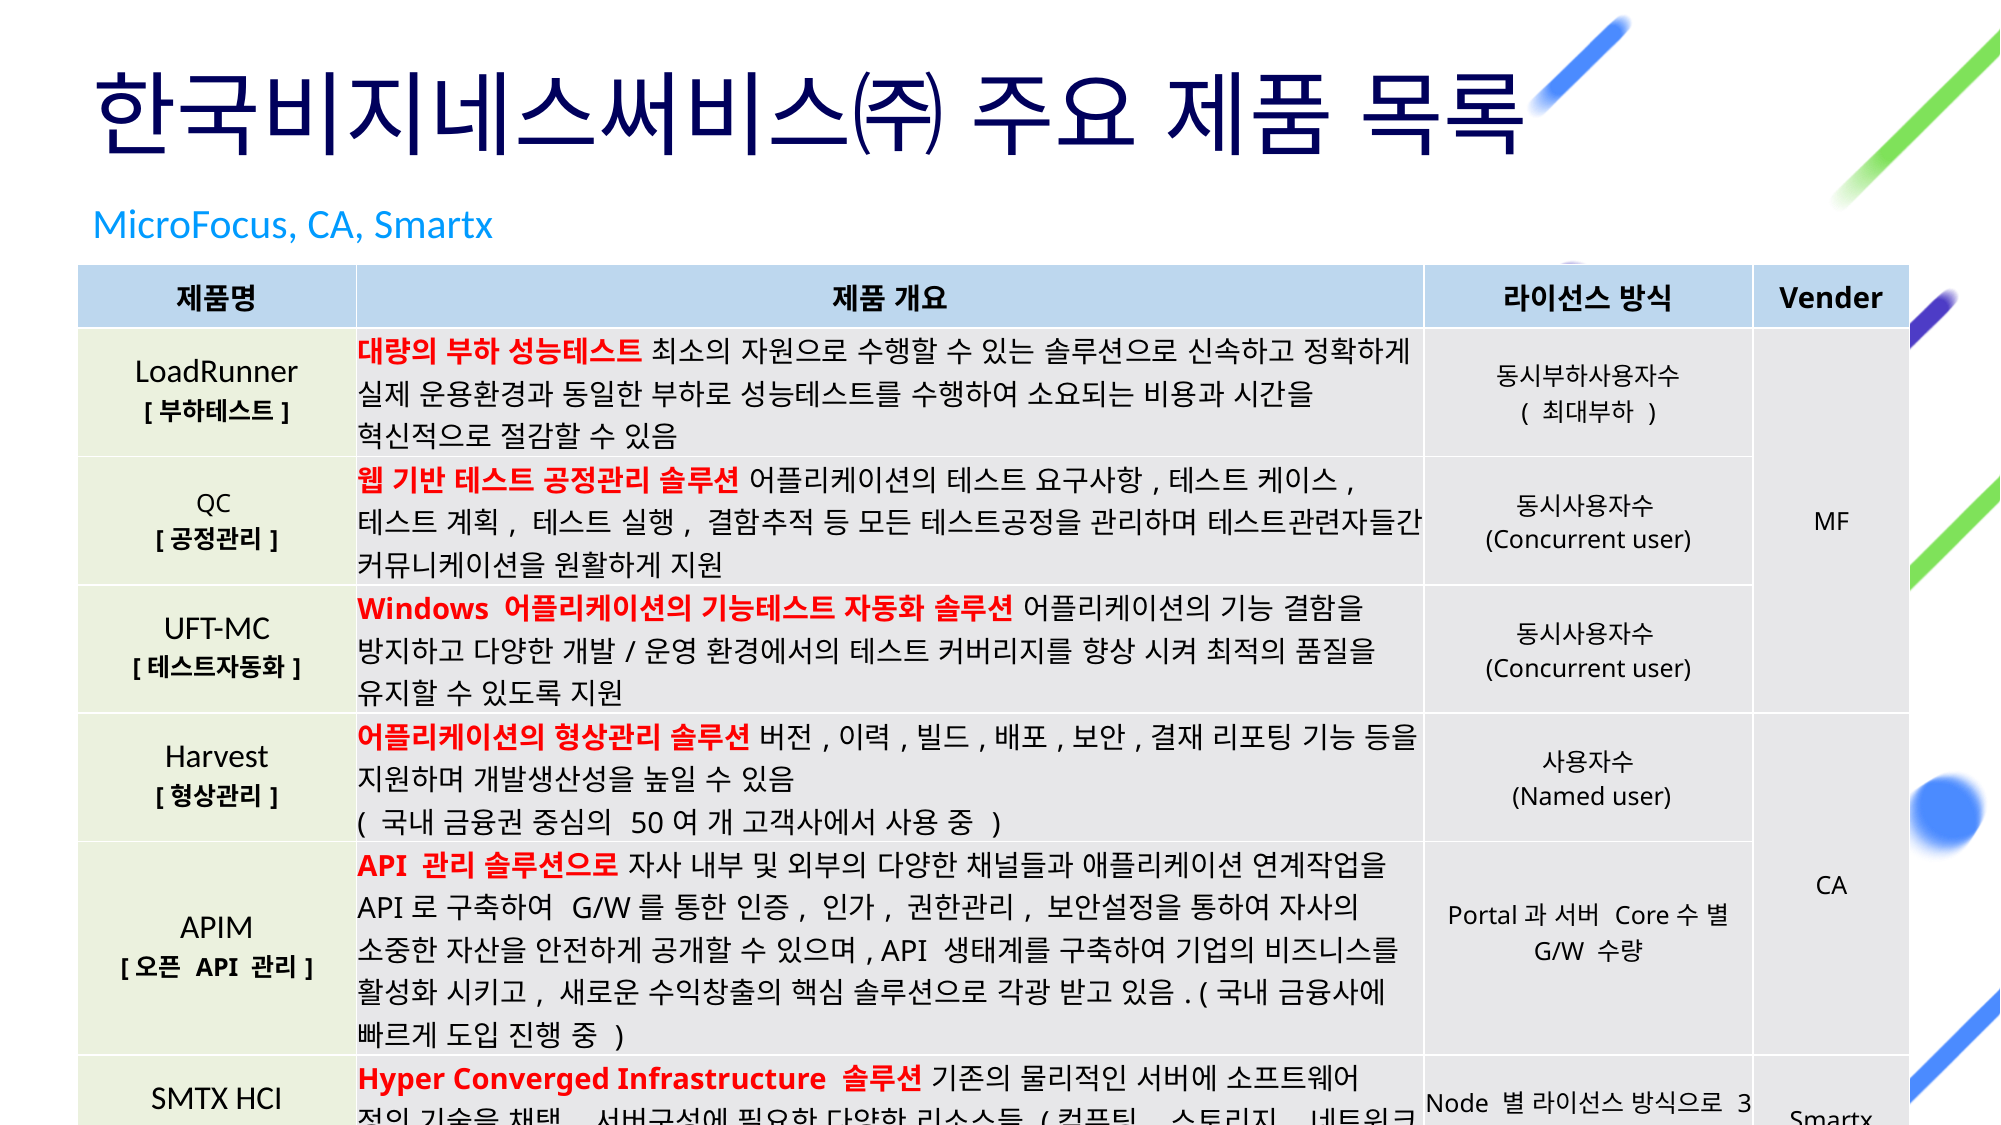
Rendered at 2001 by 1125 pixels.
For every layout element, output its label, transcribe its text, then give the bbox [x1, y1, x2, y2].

title 한국비지네스써비스㈜ 주요 제품 목록 [77, 61, 1709, 171]
table_header 제품명 [78, 265, 356, 327]
table_cell Node 별 라이선스 방식으로 3 Node가 기본으로 구성 [1425, 1056, 1752, 1125]
table_header 제품 개요 [357, 265, 1423, 327]
table_cell LoadRunner [부하테스트] [78, 329, 356, 456]
picture [1313, 0, 2000, 1125]
table_cell UFT-MC [테스트자동화] [78, 586, 356, 712]
table_cell API 관리 솔루션으로 자사 내부 및 외부의 다양한 채널들과 애플리케이션 연계작업을 API로 구축하여 G/W를 통한 인증, 인가, 권한관리, 보안설정을 통하여 자사의 소중한 자산을 안전하게 공개할 수 있으며, API 생태계를 구축하여 기업의 비즈니스를 활성화 시키고, 새로운 수익창출의 핵심 솔루션으로 각광 받고 있음. (국내 금융사에 빠르게 도입 진행 중 ) [357, 842, 1423, 1054]
table_cell 동시부하사용자수 ( 최대부하 ) [1425, 329, 1752, 456]
table_cell Harvest [형상관리] [78, 714, 356, 841]
table_cell Portal과 서버 Core수 별 G/W 수량 [1425, 842, 1752, 1054]
table_header 라이선스 방식 [1425, 265, 1752, 327]
table_cell SMTX HCI [리소스 통합 가상화] [78, 1056, 356, 1125]
table_cell 동시사용자수 (Concurrent user) [1425, 586, 1752, 712]
table_cell Hyper Converged Infrastructure 솔루션 기존의 물리적인 서버에 소프트웨어 정의 기술을 채택, 서버구성에 필요한 다양한 리소스들 (컴퓨팅, 스토리지, 네트워크 등)을 일체화 시켜 도입비용과 서버 구성 및 관리 시간을 획기적으로 단축 시킬 수 있음 [357, 1056, 1423, 1125]
table_cell 사용자수 (Named user) [1425, 714, 1752, 841]
table_cell 어플리케이션의 형상관리 솔루션 버전,이력,빌드,배포,보안,결재 리포팅 기능 등을 지원하며 개발생산성을 높일 수 있음 ( 국내 금융권 중심의 50여 개 고객사에서 사용 중 ) [357, 714, 1423, 841]
table_header Vender [1754, 265, 1909, 327]
table_cell QC [공정관리] [78, 457, 356, 584]
table_cell 동시사용자수 (Concurrent user) [1425, 457, 1752, 584]
table_cell MF [1754, 329, 1909, 712]
list MicroFocus, CA, Smartx [77, 194, 1150, 255]
table_cell 웹 기반 테스트 공정관리 솔루션 어플리케이션의 테스트 요구사항,테스트 케이스,테스트 계획, 테스트 실행, 결함추적 등 모든 테스트공정을 관리하며 테스트관련자들간 커뮤니케이션을 원활하게 지원 [357, 457, 1423, 584]
table_cell APIM [오픈 API 관리] [78, 842, 356, 1054]
table_cell 대량의 부하 성능테스트 최소의 자원으로 수행할 수 있는 솔루션으로 신속하고 정확하게 실제 운용환경과 동일한 부하로 성능테스트를 수행하여 소요되는 비용과 시간을 혁신적으로 절감할 수 있음 [357, 329, 1423, 456]
table_cell CA [1754, 714, 1909, 1054]
table_cell Windows 어플리케이션의 기능테스트 자동화 솔루션 어플리케이션의 기능 결함을 방지하고 다양한 개발/운영 환경에서의 테스트 커버리지를 향상 시켜 최적의 품질을 유지할 수 있도록 지원 [357, 586, 1423, 712]
table_cell Smartx [1754, 1056, 1909, 1125]
